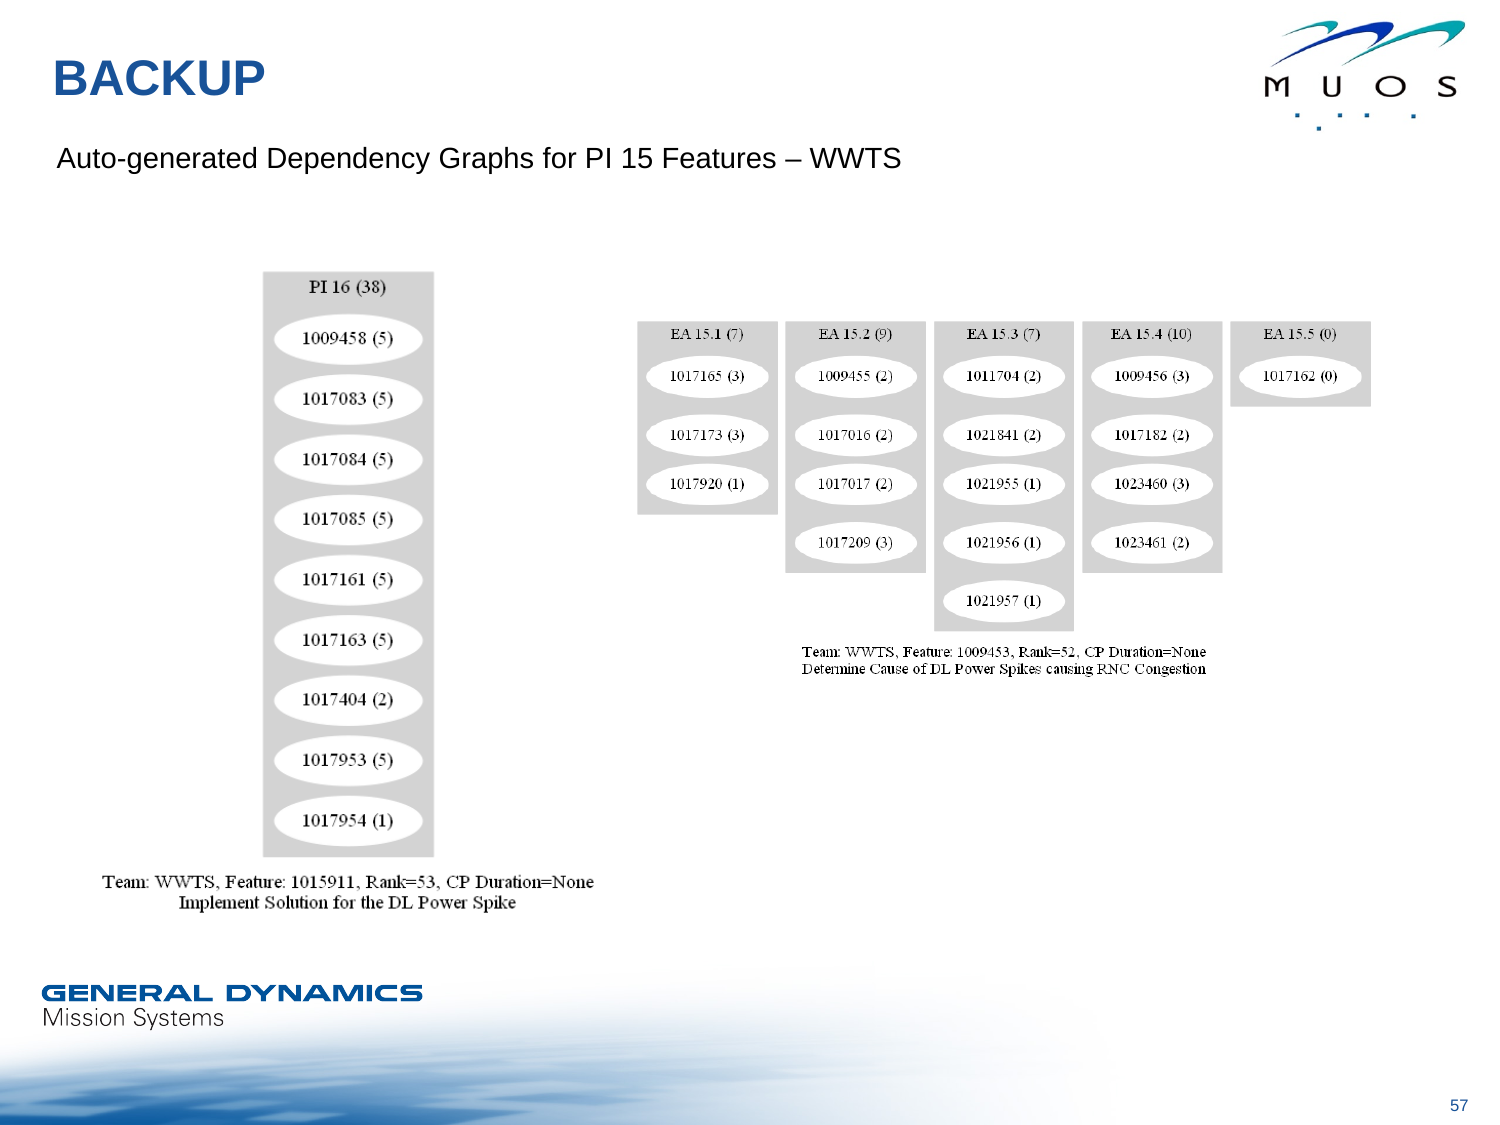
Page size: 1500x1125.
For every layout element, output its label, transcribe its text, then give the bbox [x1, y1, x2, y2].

picture [624, 308, 1384, 687]
picture [85, 256, 612, 926]
title BACKUP [37, 37, 1463, 125]
picture [0, 937, 1500, 1125]
slide_number 57 [1412, 1062, 1484, 1123]
picture [1258, 12, 1475, 106]
list Auto-generated Dependency Graphs for PI 15 Features – WWTS [41, 125, 1467, 174]
